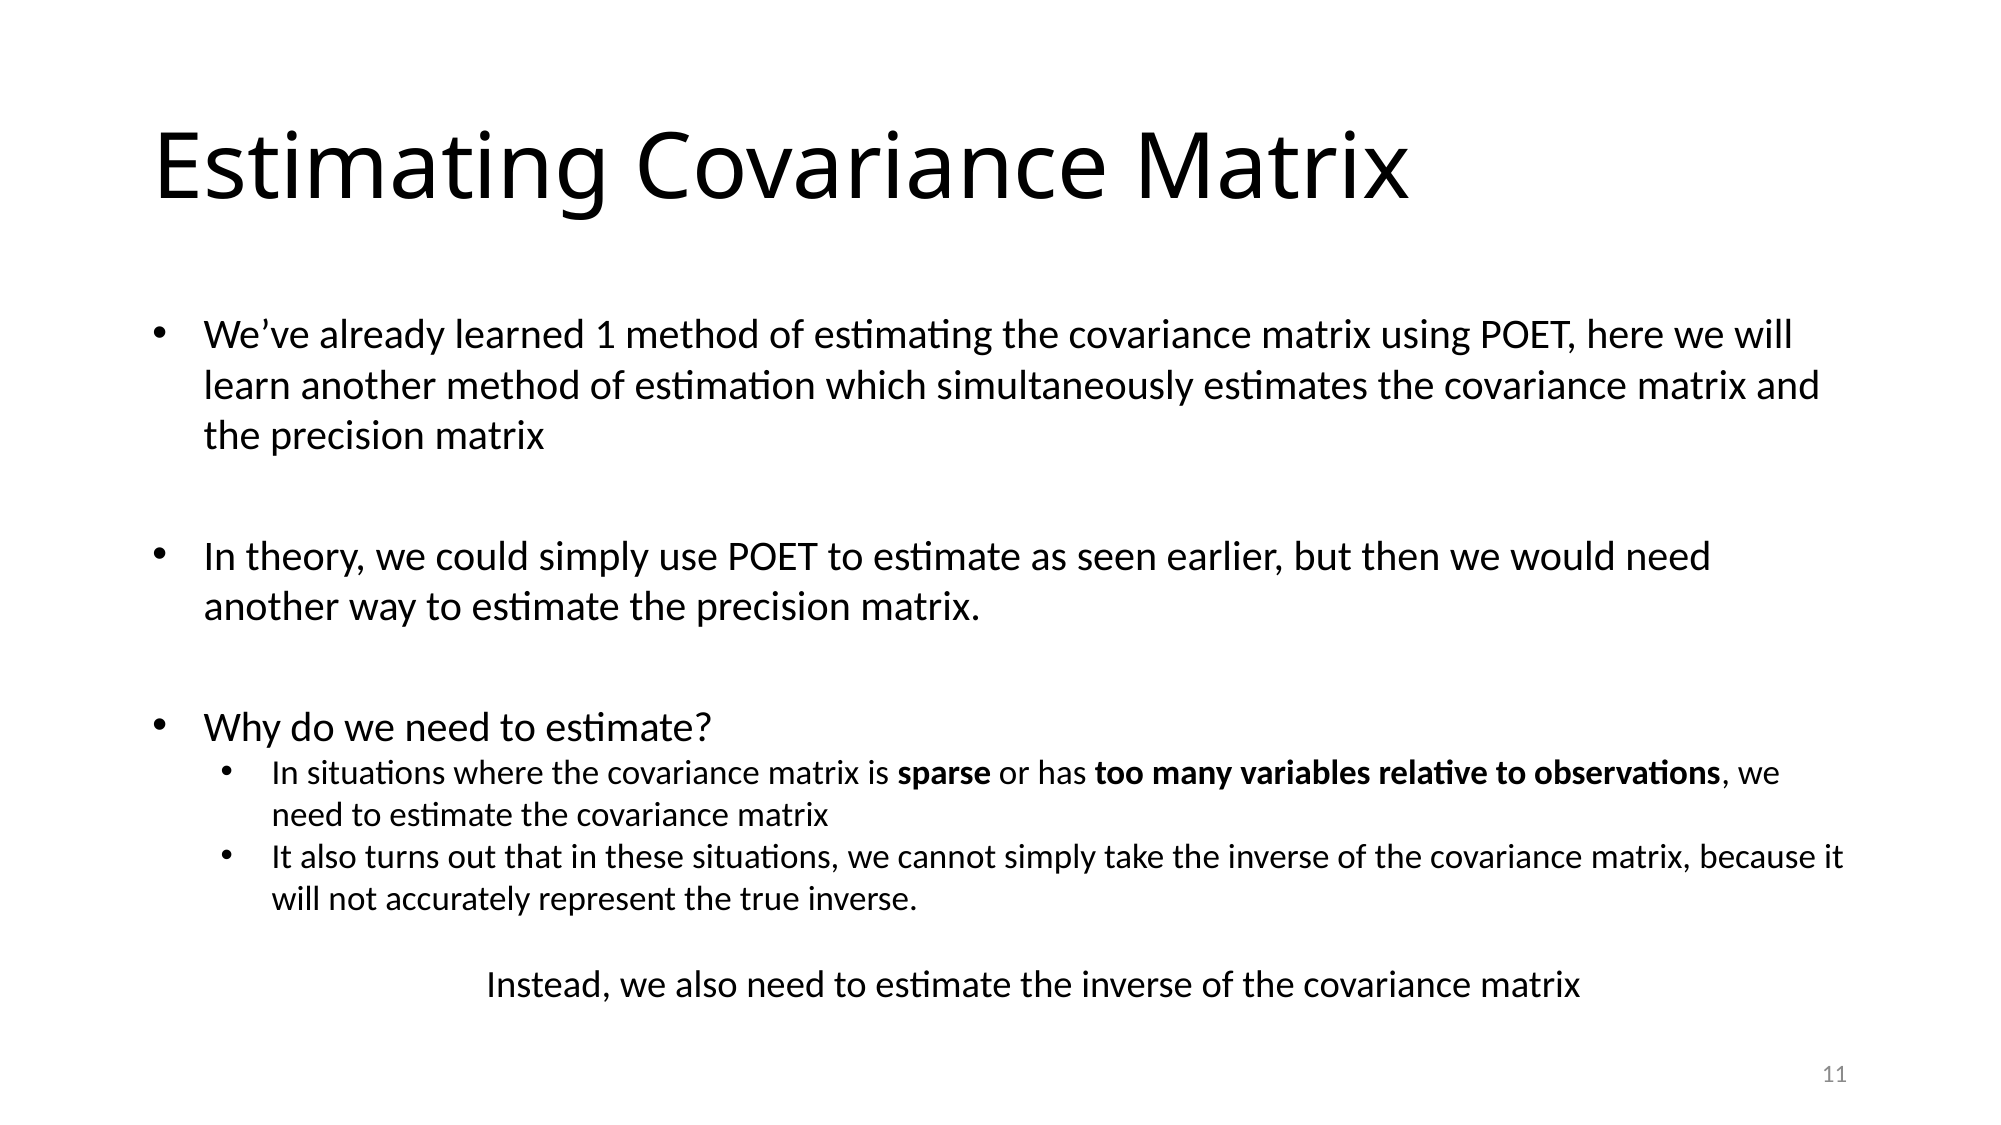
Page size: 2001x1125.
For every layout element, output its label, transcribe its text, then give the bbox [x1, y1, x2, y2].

title Estimating Covariance Matrix [137, 59, 1863, 278]
list We’ve already learned 1 method of estimating the covariance matrix using POET, here we will learn another method of estimation which simultaneously estimates the covariance matrix and the precision matrix In theory, we could simply use POET to estimate as seen earlier, but then we would need another way to estimate the precision matrix. Why do we need to estimate? In situations where the covariance matrix is sparse or has too many variables relative to observations, we need to estimate the covariance matrix It also turns out that in these situations, we cannot simply take the inverse of the covariance matrix, because it will not accurately represent the true inverse. Instead, we also need to estimate the inverse of the covariance matrix [137, 299, 1863, 1014]
slide_number 11 [1412, 1042, 1863, 1103]
